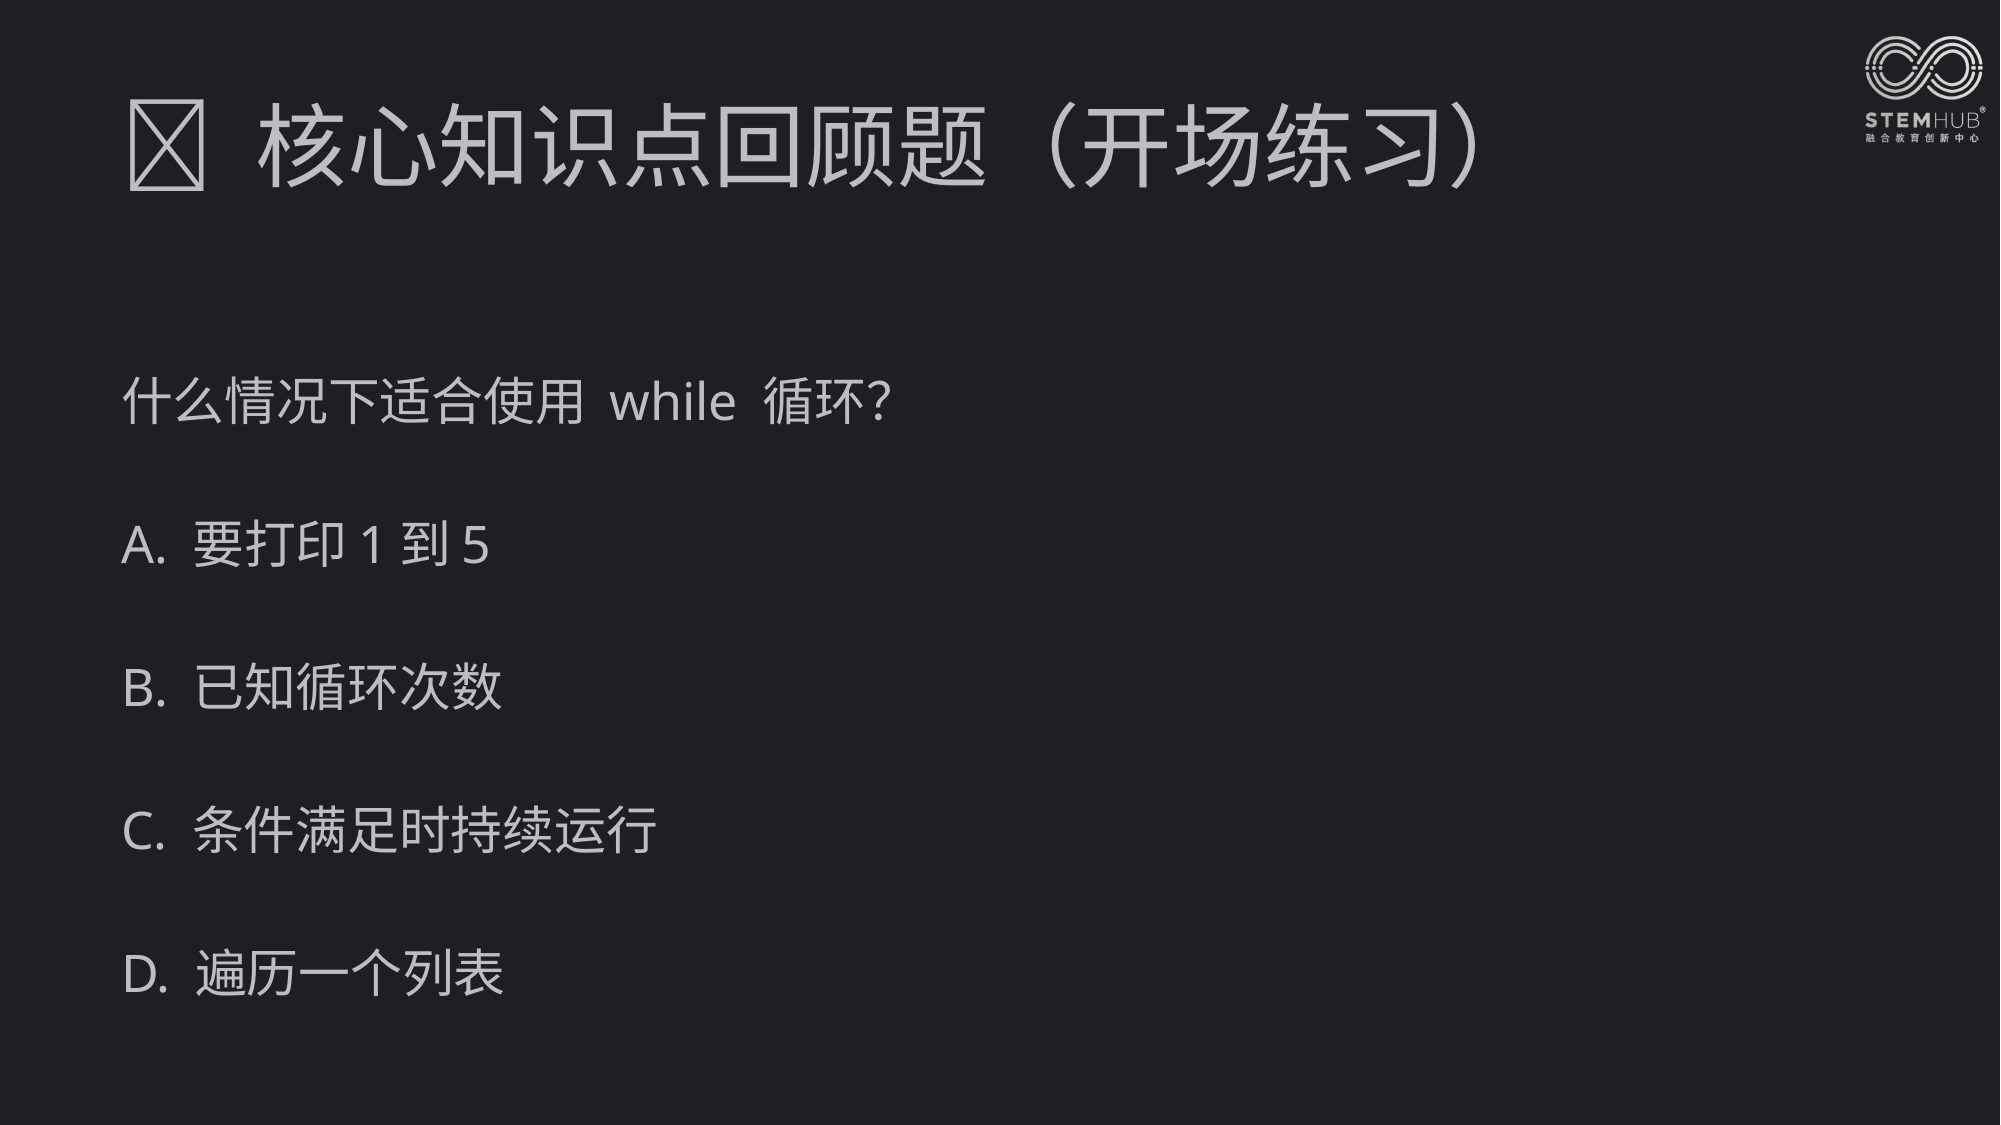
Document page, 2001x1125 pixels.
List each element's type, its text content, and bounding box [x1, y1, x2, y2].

list 什么情况下适合使用 while 循环？ A. 要打印1到5 B. 已知循环次数 C. 条件满足时持续运行 D. 遍历一个列表 [106, 299, 1237, 1014]
picture [1849, 0, 2000, 180]
title 🧠 核心知识点回顾题（开场练习） [106, 42, 1832, 260]
